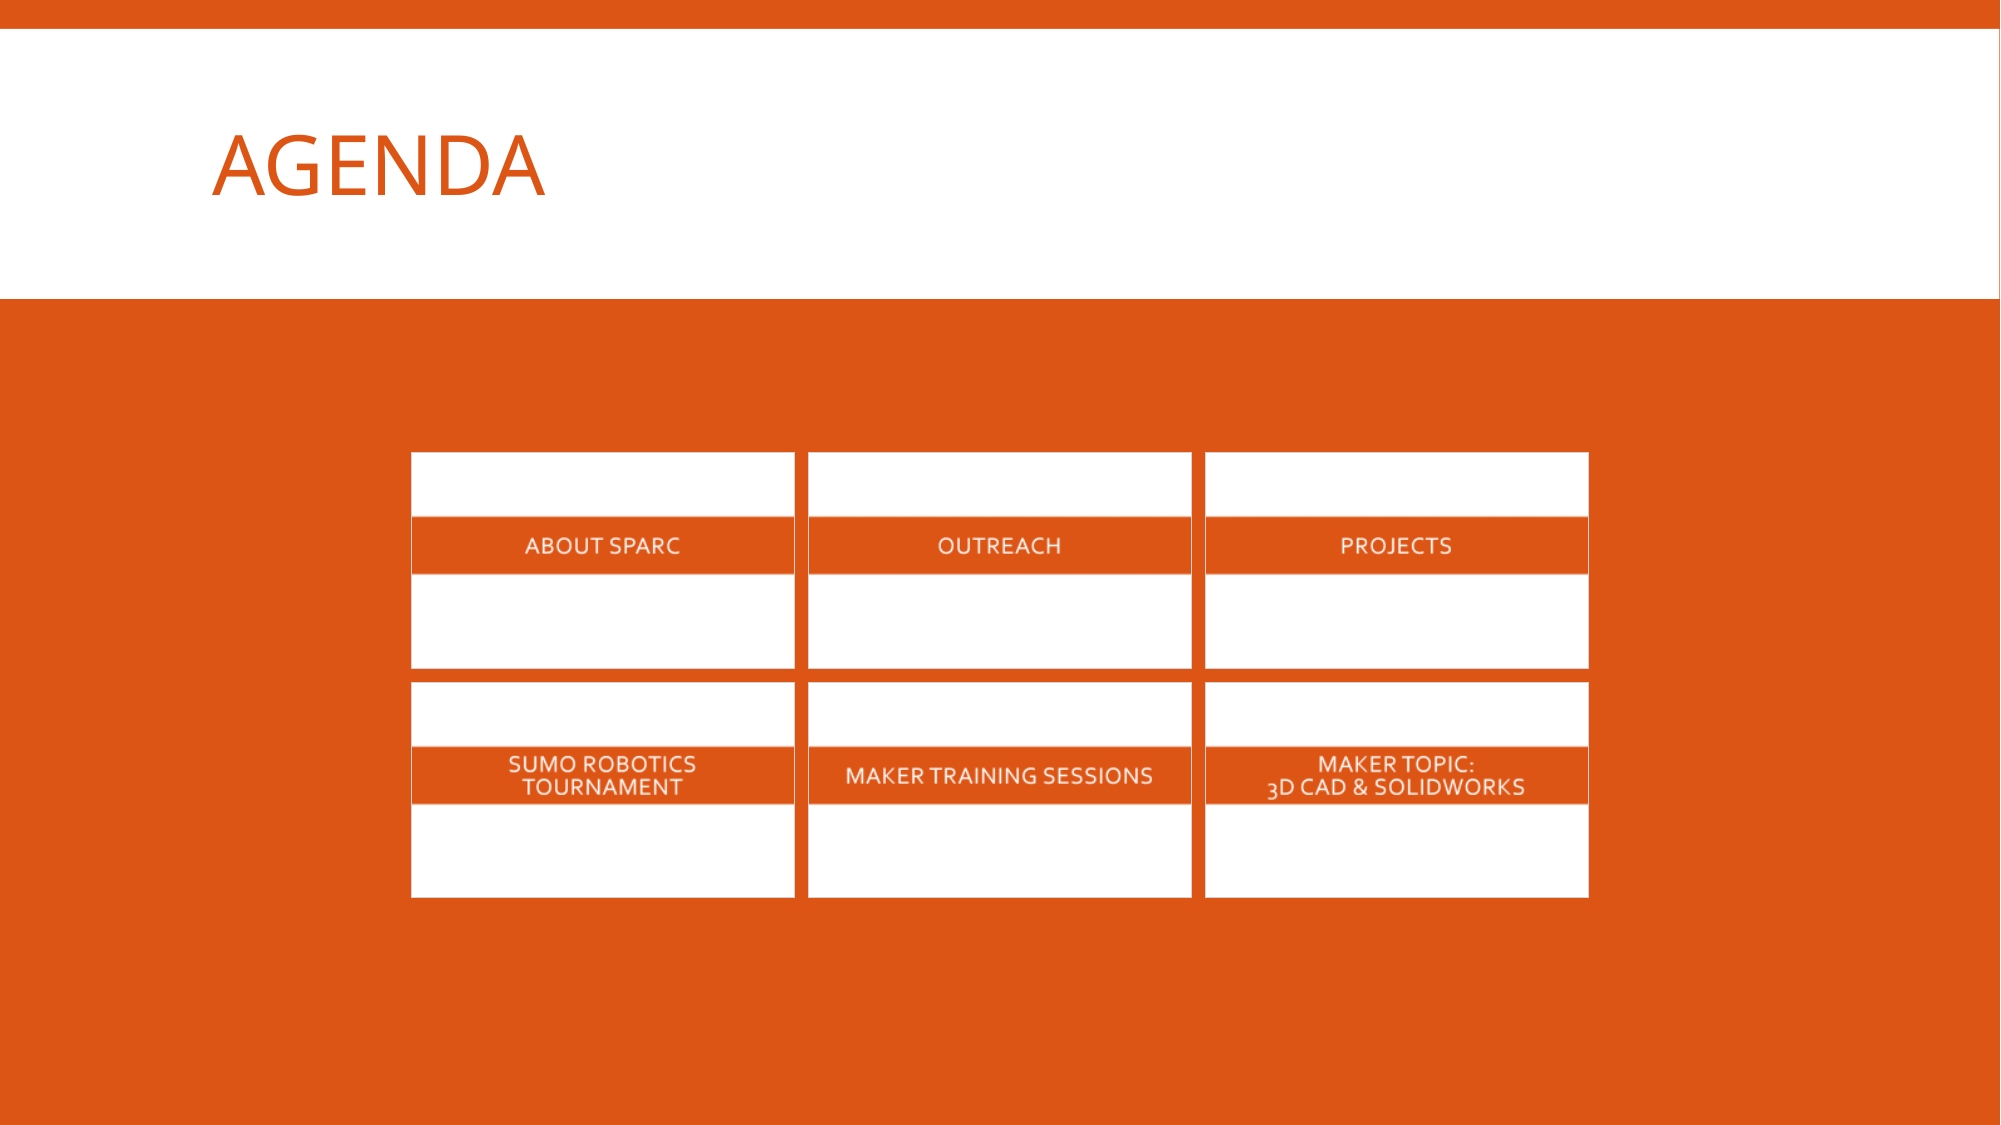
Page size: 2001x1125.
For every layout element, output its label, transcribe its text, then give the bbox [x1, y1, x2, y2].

picture [412, 453, 794, 668]
picture [809, 453, 1191, 668]
picture [412, 683, 794, 897]
title Agenda [197, 46, 1803, 295]
picture [1206, 683, 1588, 897]
picture [1206, 453, 1588, 668]
picture [809, 683, 1191, 897]
